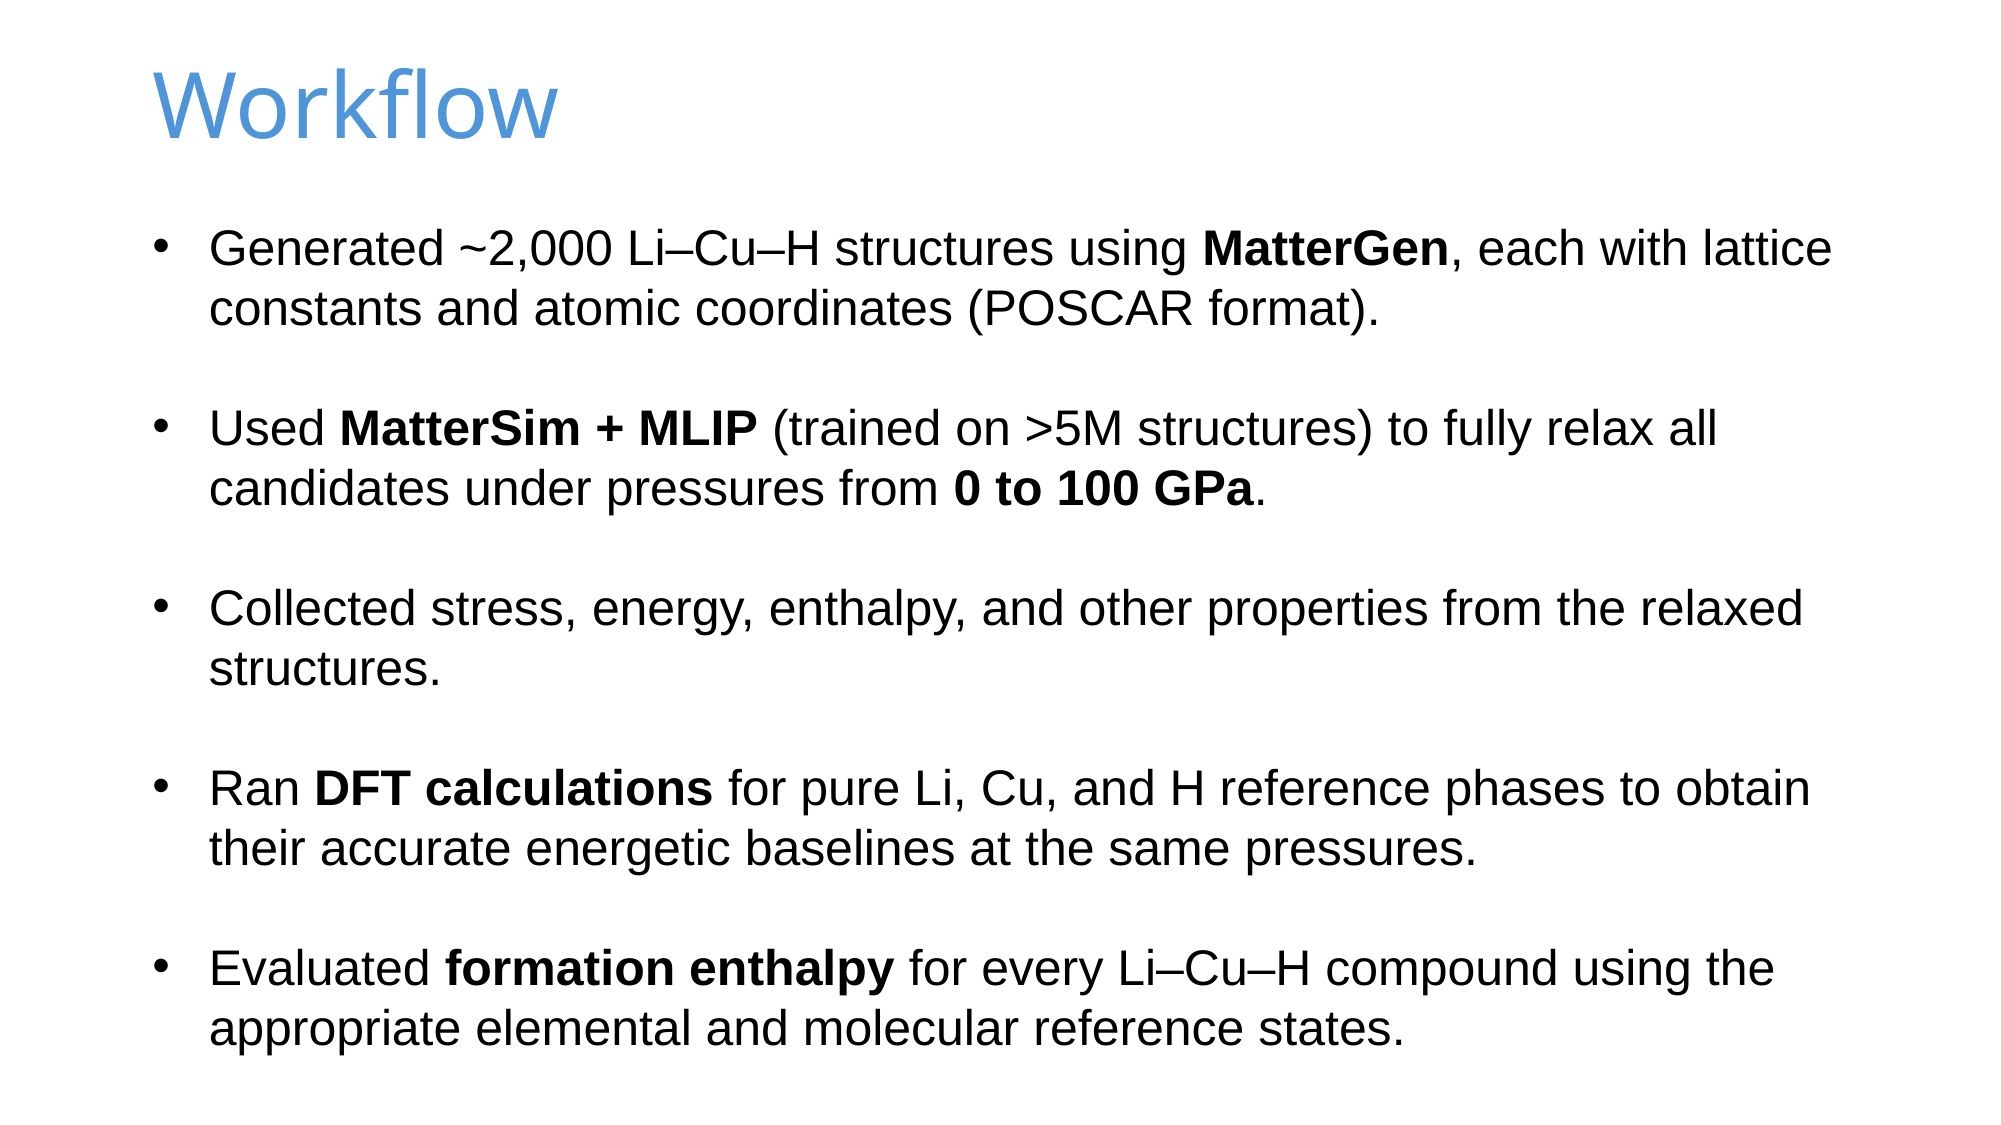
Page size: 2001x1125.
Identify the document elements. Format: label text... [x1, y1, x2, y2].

title Workflow [137, 0, 1863, 208]
text_box Generated ~2,000 Li–Cu–H structures using MatterGen, each with lattice constants and atomic coordinates (POSCAR format). Used MatterSim + MLIP (trained on >5M structures) to fully relax all candidates under pressures from 0 to 100 GPa. Collected stress, energy, enthalpy, and other properties from the relaxed structures. Ran DFT calculations for pure Li, Cu, and H reference phases to obtain their accurate energetic baselines at the same pressures. Evaluated formation enthalpy for every Li–Cu–H compound using the appropriate elemental and molecular reference states. [137, 208, 1933, 1063]
